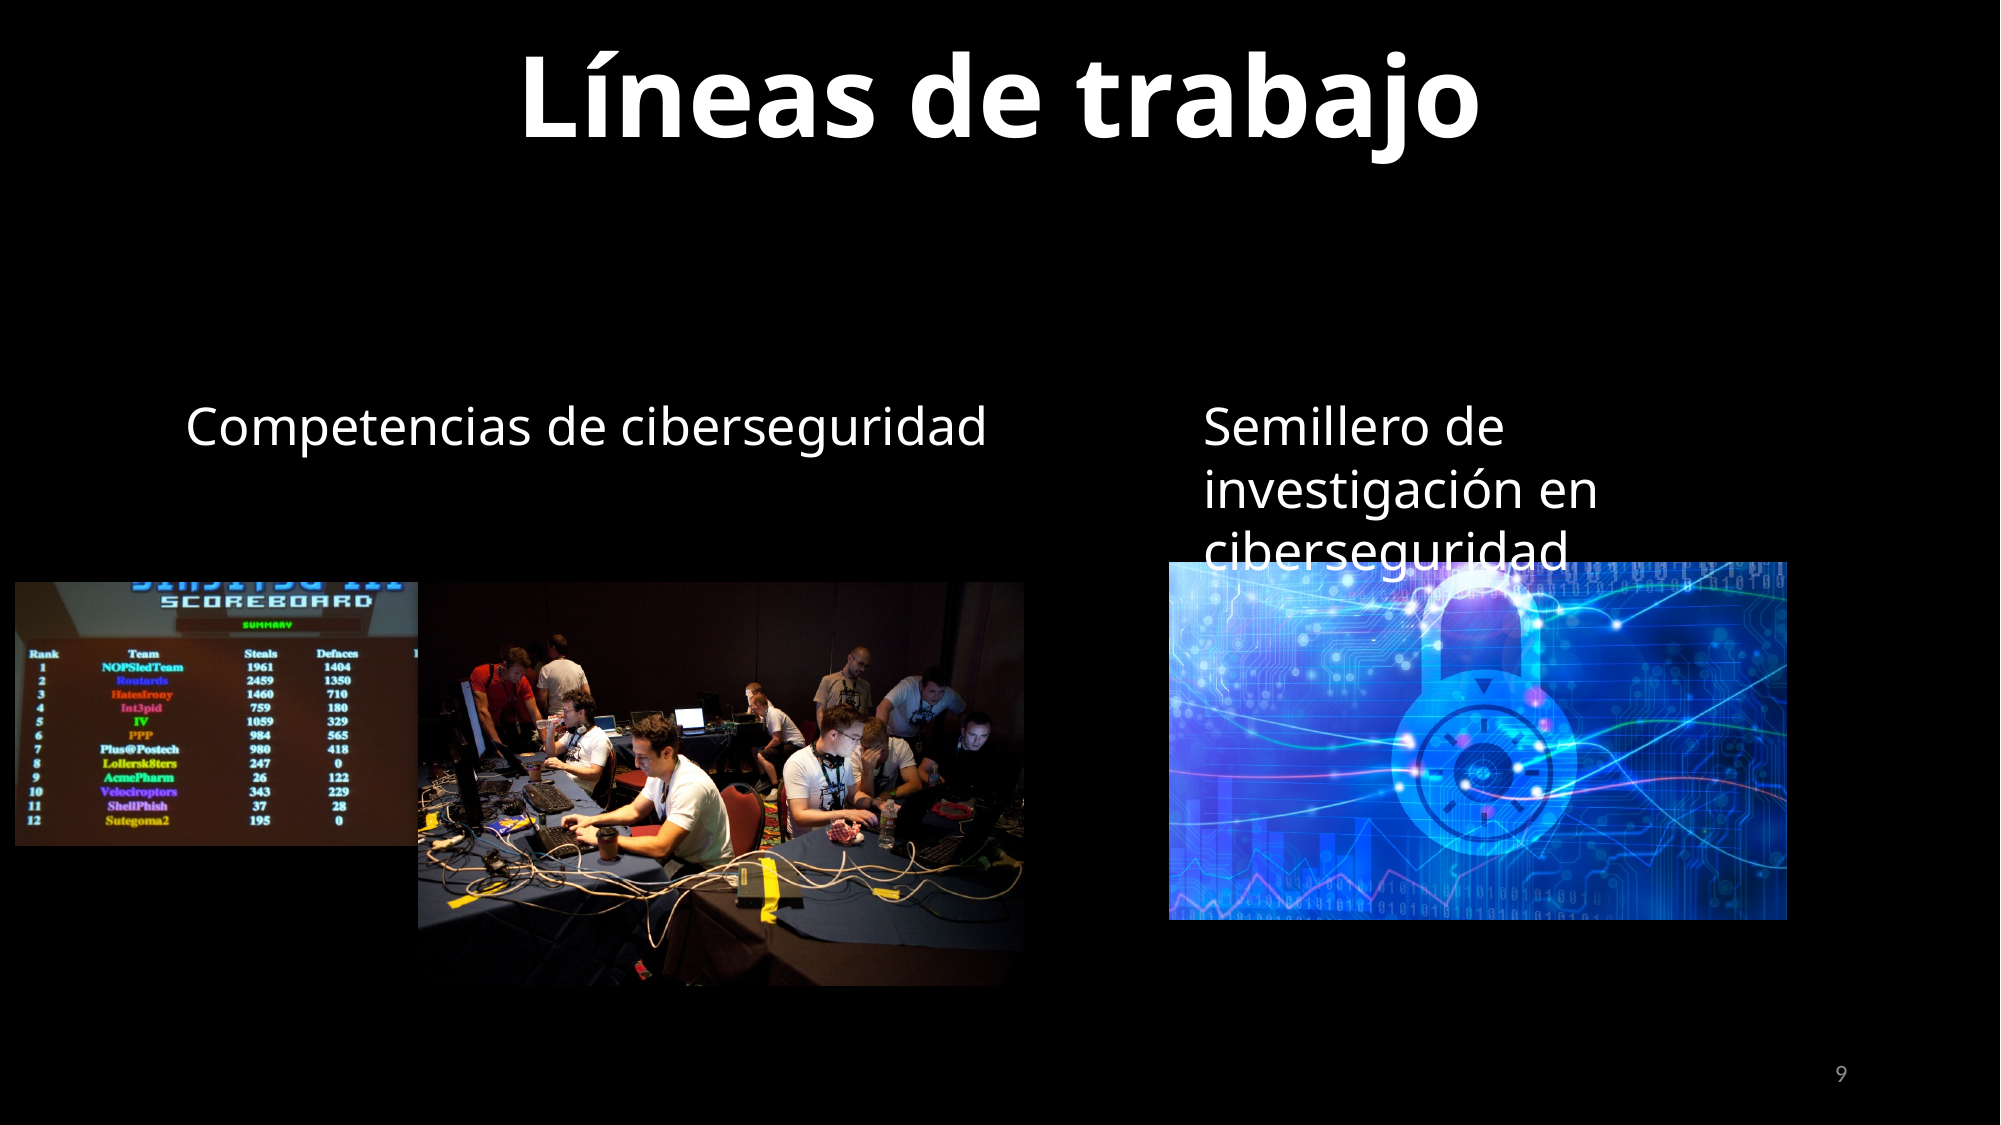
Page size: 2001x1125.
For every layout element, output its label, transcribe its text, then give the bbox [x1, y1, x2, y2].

picture [1169, 562, 1787, 920]
text_box Competencias de ciberseguridad [171, 386, 1004, 464]
slide_number 9 [1412, 1042, 1863, 1103]
text_box Líneas de trabajo [0, 17, 2000, 167]
text_box Semillero de investigación en ciberseguridad [1188, 386, 1806, 589]
picture [15, 582, 1024, 986]
